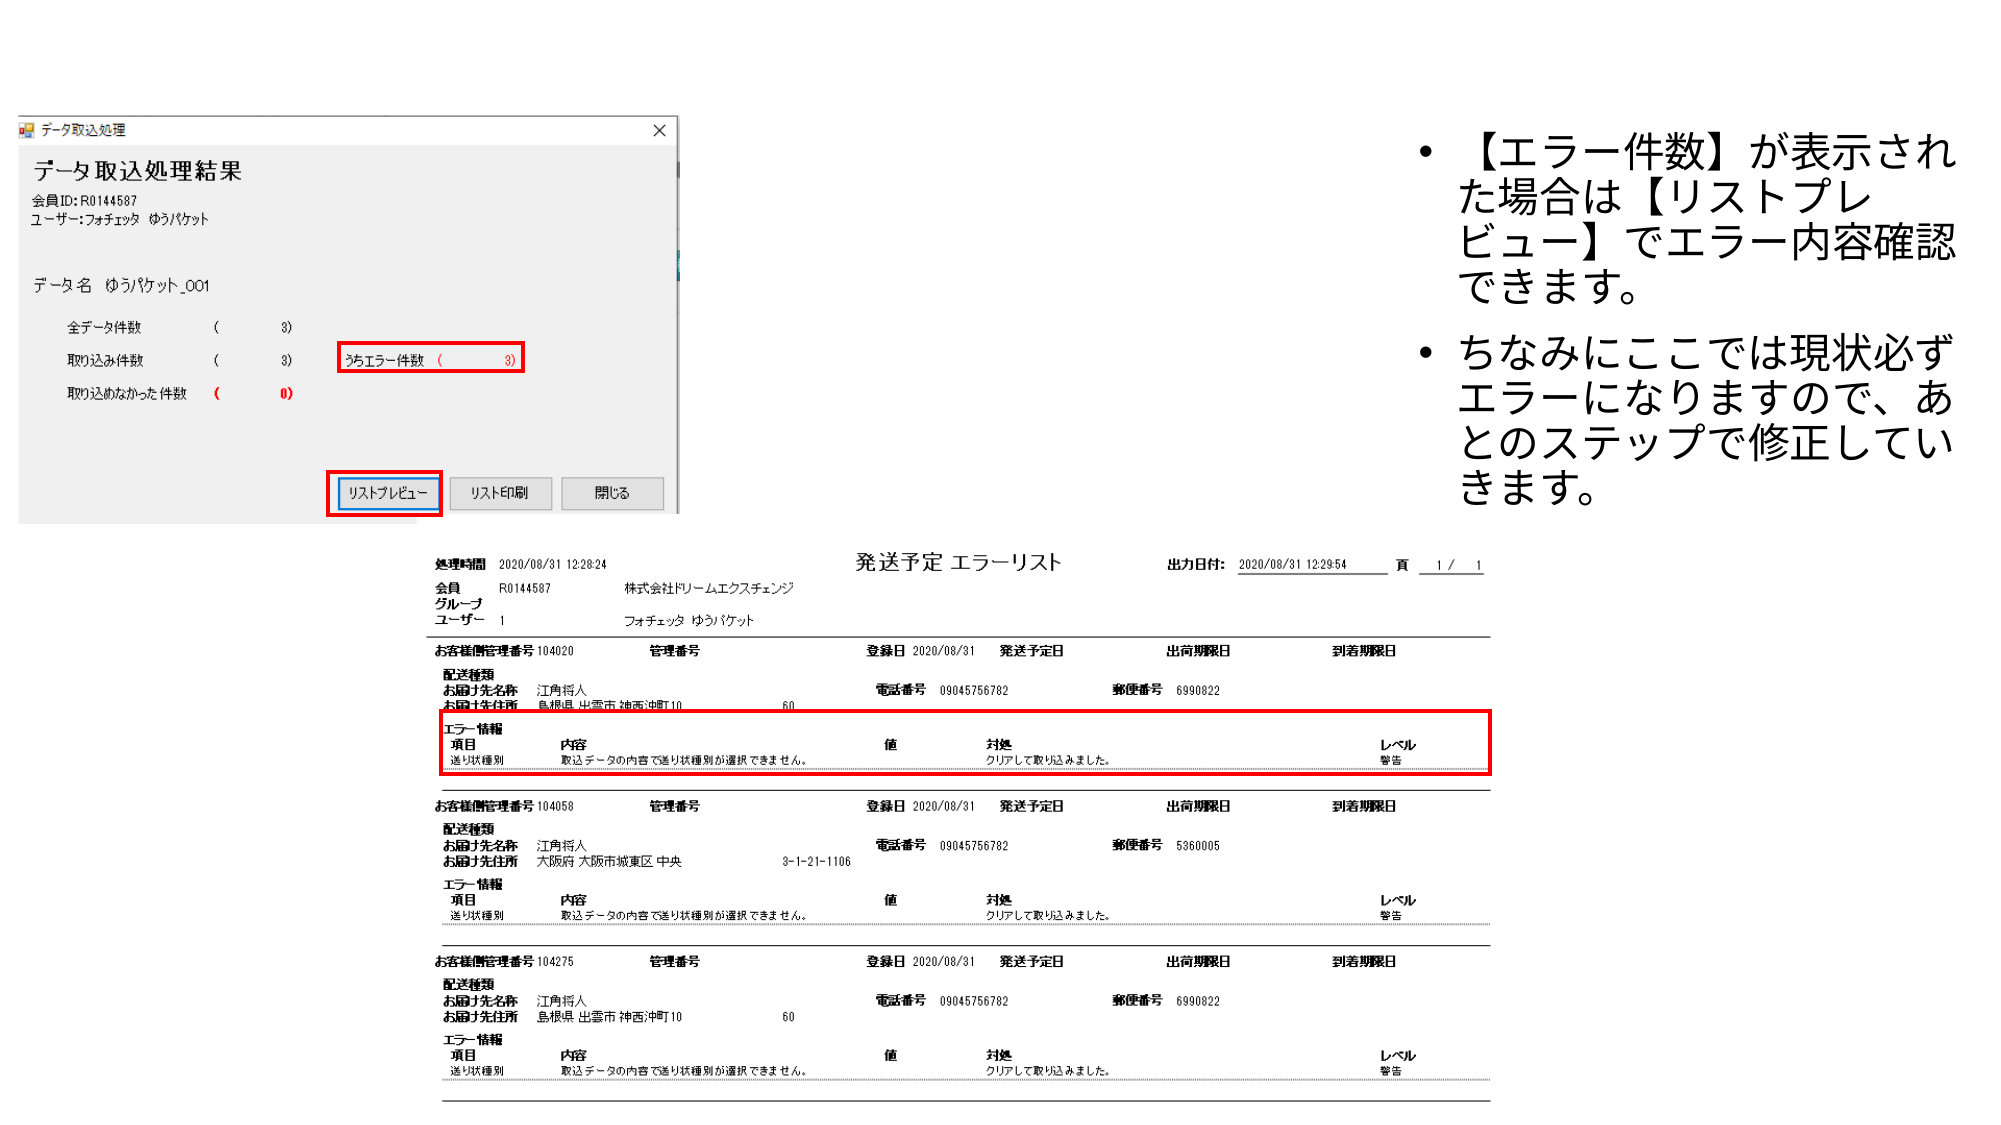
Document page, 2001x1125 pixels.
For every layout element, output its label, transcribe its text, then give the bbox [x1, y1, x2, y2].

list 【エラー件数】が表示された場合は【リストプレビュー】でエラー内容確認できます。 ちなみにここでは現状必ずエラーになりますので、あとのステップで修正していきます。 [1403, 123, 1982, 1115]
picture [18, 115, 1543, 1115]
